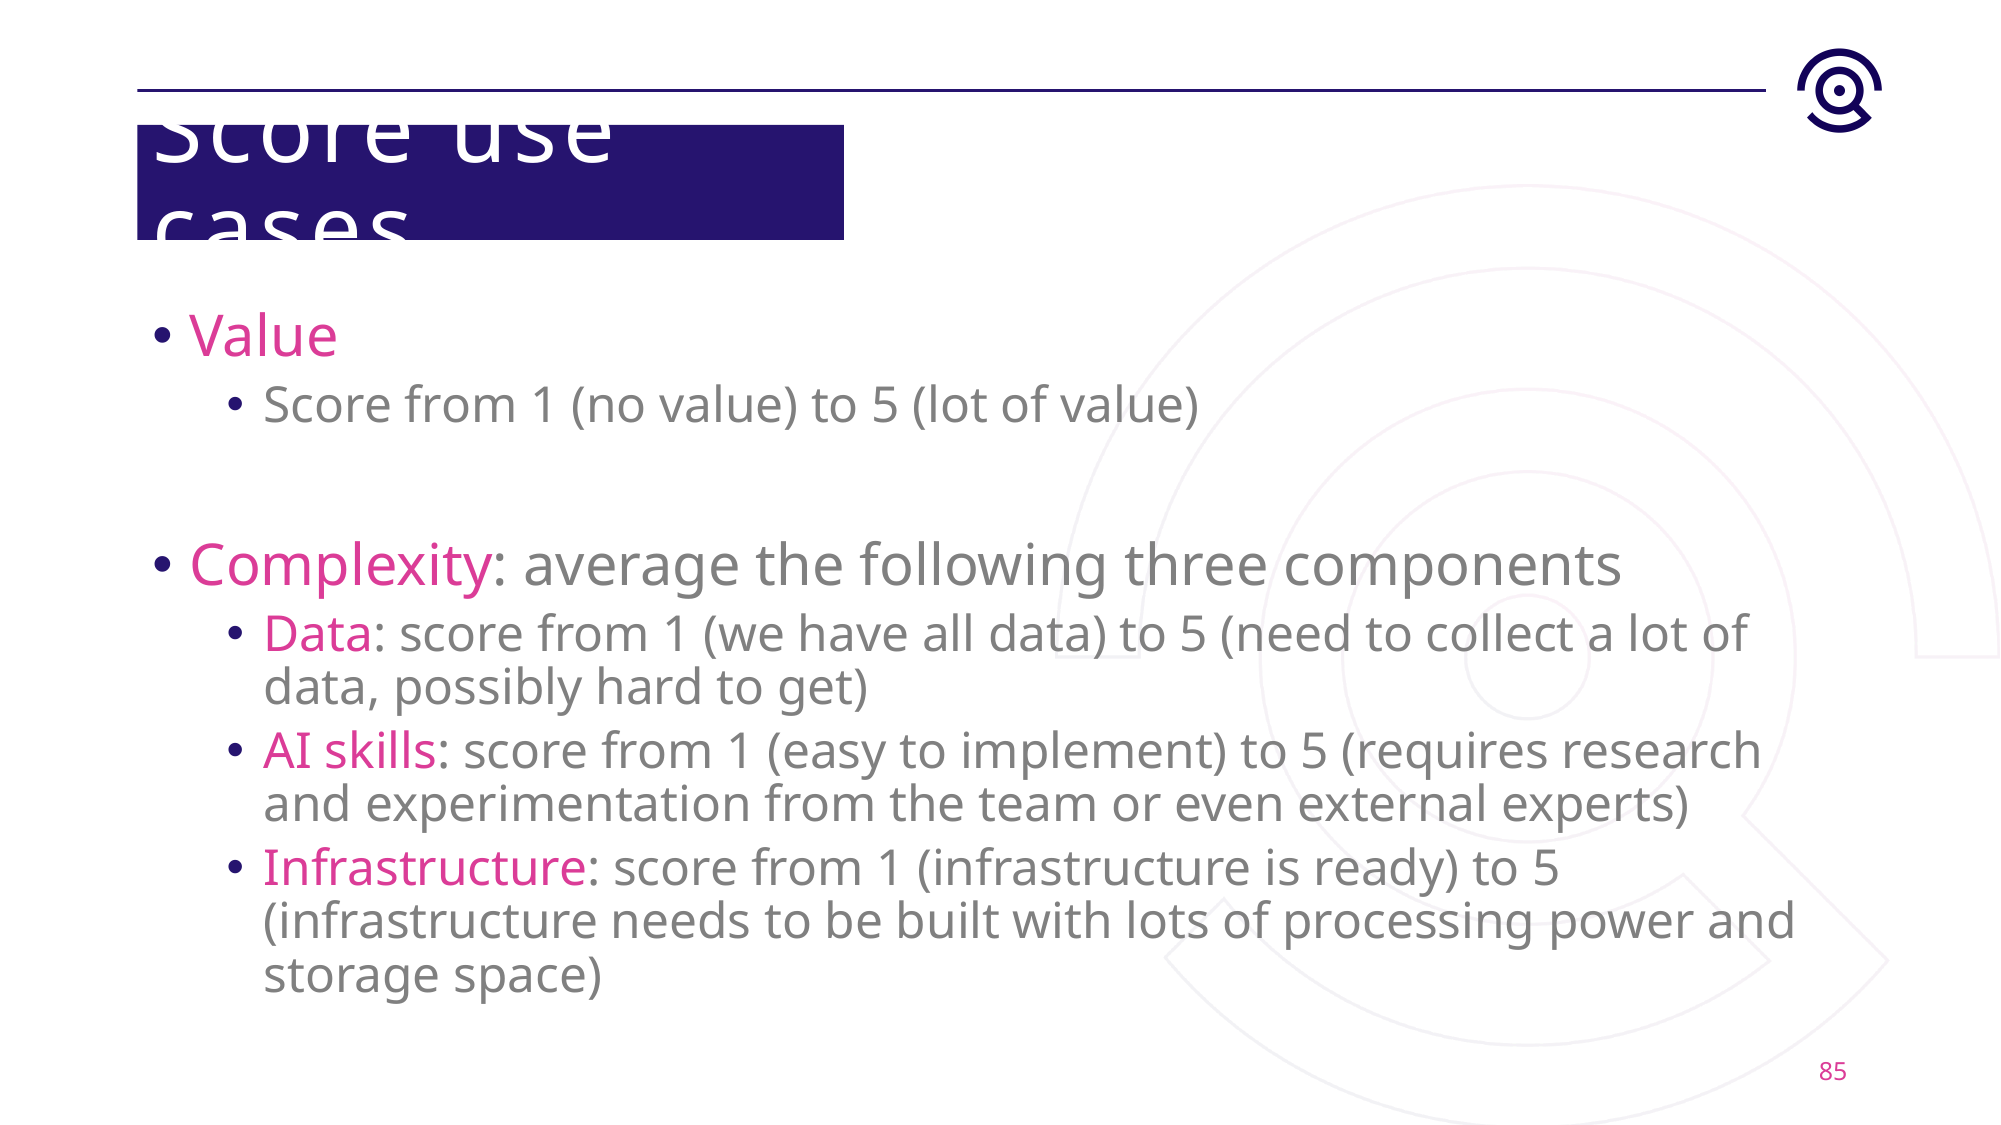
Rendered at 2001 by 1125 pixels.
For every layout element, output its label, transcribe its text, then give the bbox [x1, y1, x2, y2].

list Value Score from 1 (no value) to 5 (lot of value) Complexity: average the following three components Data: score from 1 (we have all data) to 5 (need to collect a lot of data, possibly hard to get) AI skills: score from 1 (easy to implement) to 5 (requires research and experimentation from the team or even external experts) Infrastructure: score from 1 (infrastructure is ready) to 5 (infrastructure needs to be built with lots of processing power and storage space) [137, 299, 1863, 1014]
title Score use cases [137, 124, 844, 240]
slide_number 85 [1412, 1042, 1863, 1103]
